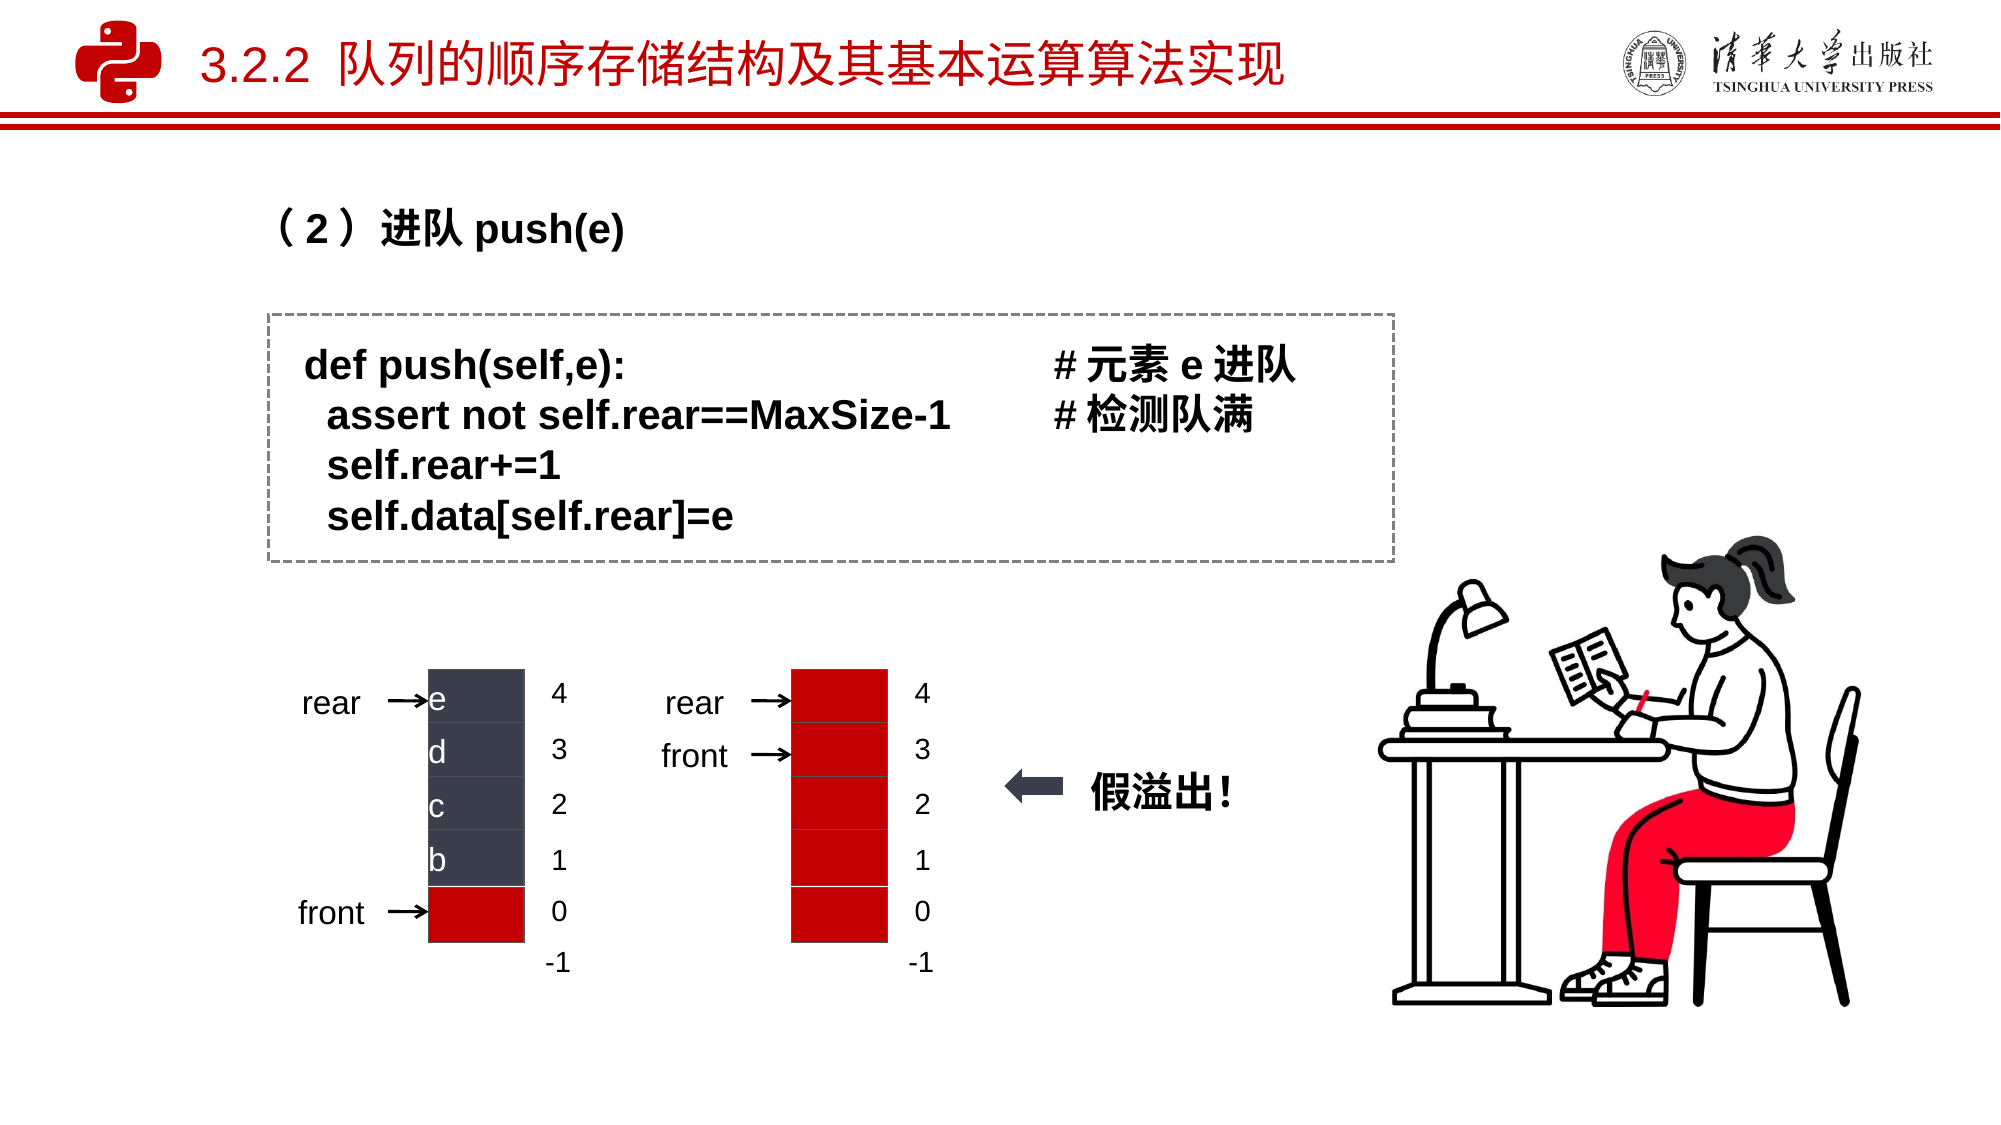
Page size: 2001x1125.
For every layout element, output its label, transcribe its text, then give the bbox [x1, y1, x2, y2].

text_box （2）进队push(e) [239, 194, 749, 260]
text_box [1004, 749, 1369, 819]
text_box def push(self,e): #元素e进队 assert not self.rear==MaxSize-1 #检测队满 self.rear+=1 self.data[self.rear]=e [267, 313, 1394, 563]
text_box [266, 669, 583, 984]
picture [1358, 500, 1885, 1025]
text_box 3.2.2 队列的顺序存储结构及其基本运算算法实现 [184, 24, 1302, 100]
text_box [630, 669, 946, 984]
